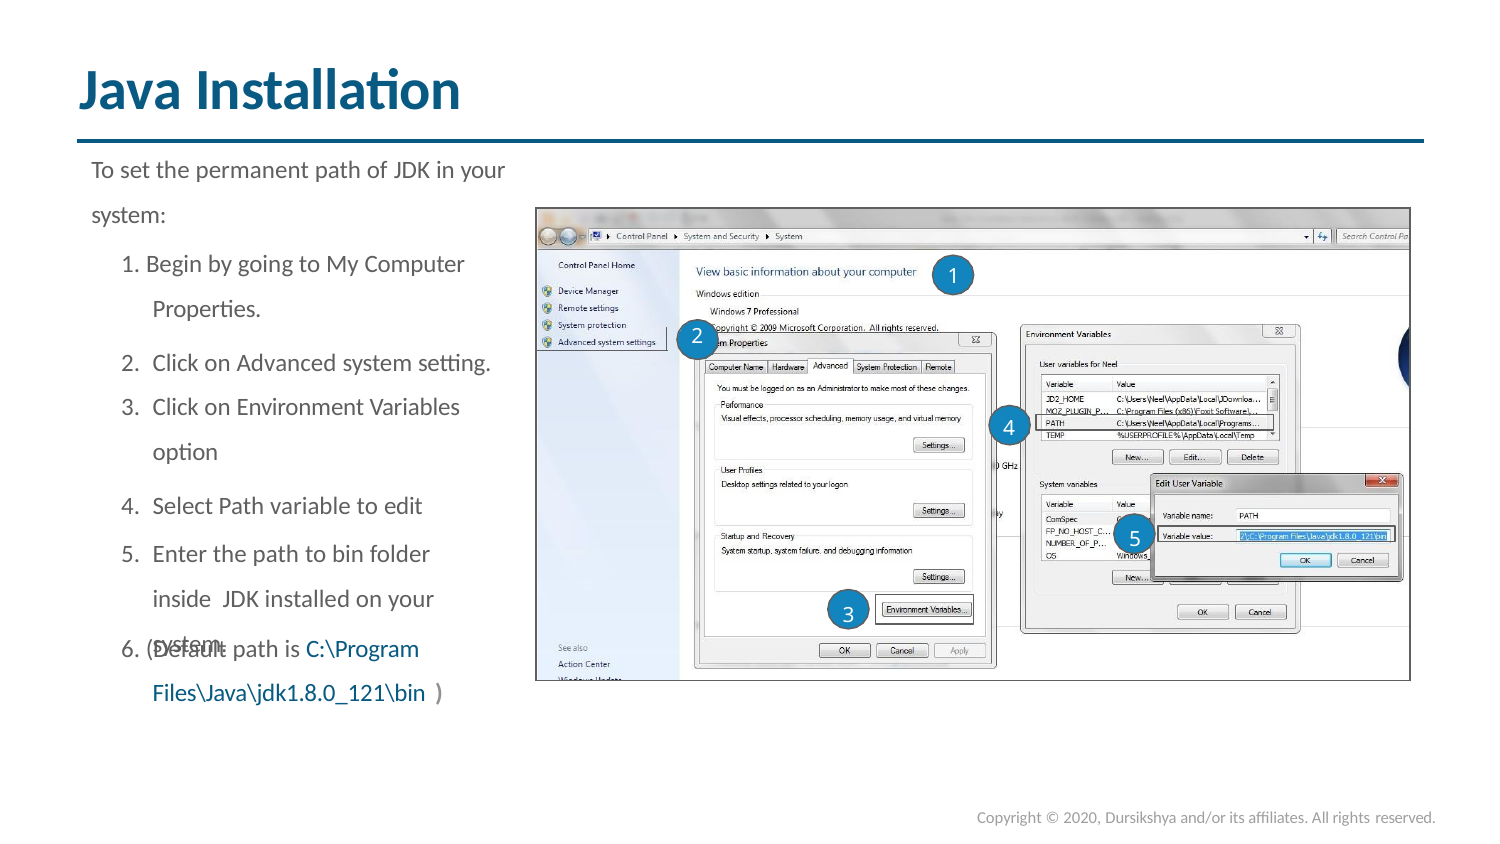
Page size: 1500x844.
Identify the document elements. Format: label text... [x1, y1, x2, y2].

text_box 6. (Default path is C:\Program Files\Java\jdk1.8.0_121\bin ) [119, 615, 448, 707]
footer Copyright © 2020, Dursikshya and/or its affiliates. All rights reserved. [975, 802, 1454, 844]
text_box Select Path variable to edit Enter the path to bin folder inside JDK installed on your system. [119, 472, 494, 658]
text_box Click on Advanced system setting. Click on Environment Variables option [119, 329, 496, 466]
title Java Installation [77, 49, 469, 193]
text_box To set the permanent path of JDK in your system: [89, 136, 506, 229]
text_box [534, 206, 1412, 682]
text_box 1. Begin by going to My Computer Properties. [119, 230, 474, 323]
